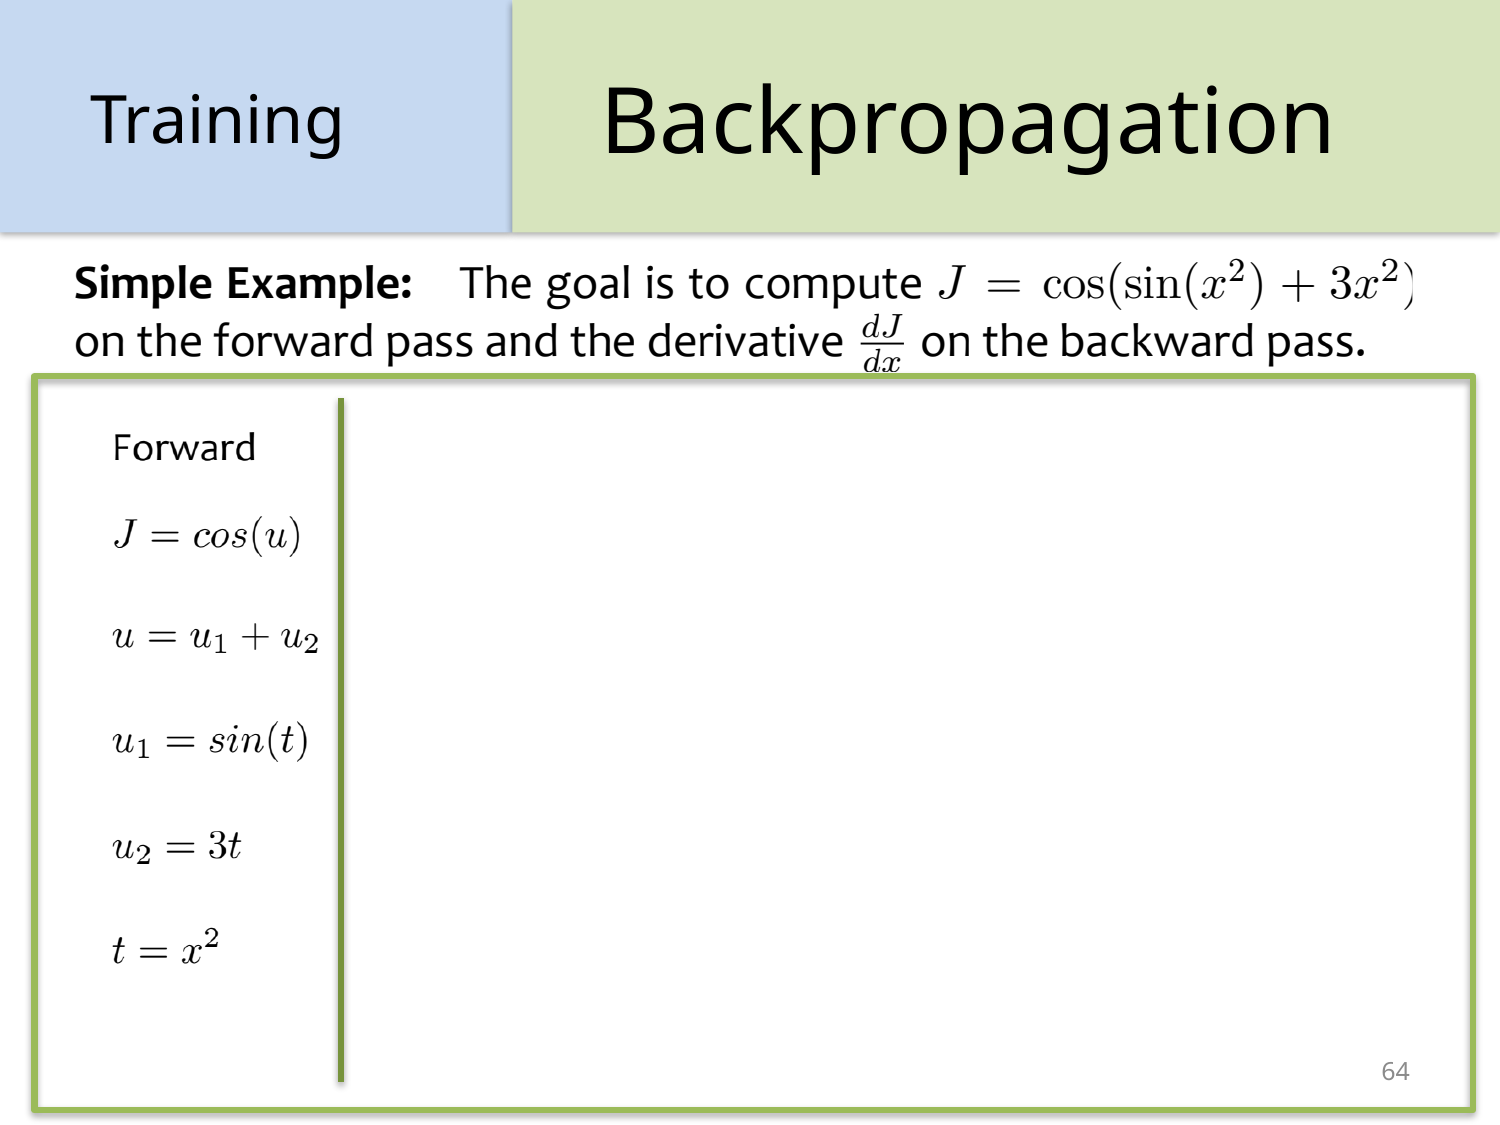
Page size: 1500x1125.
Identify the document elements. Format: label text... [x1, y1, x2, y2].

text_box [34, 375, 1474, 1111]
picture [74, 257, 1413, 372]
title Backpropagation [513, 23, 1425, 211]
list Training [75, 23, 513, 211]
